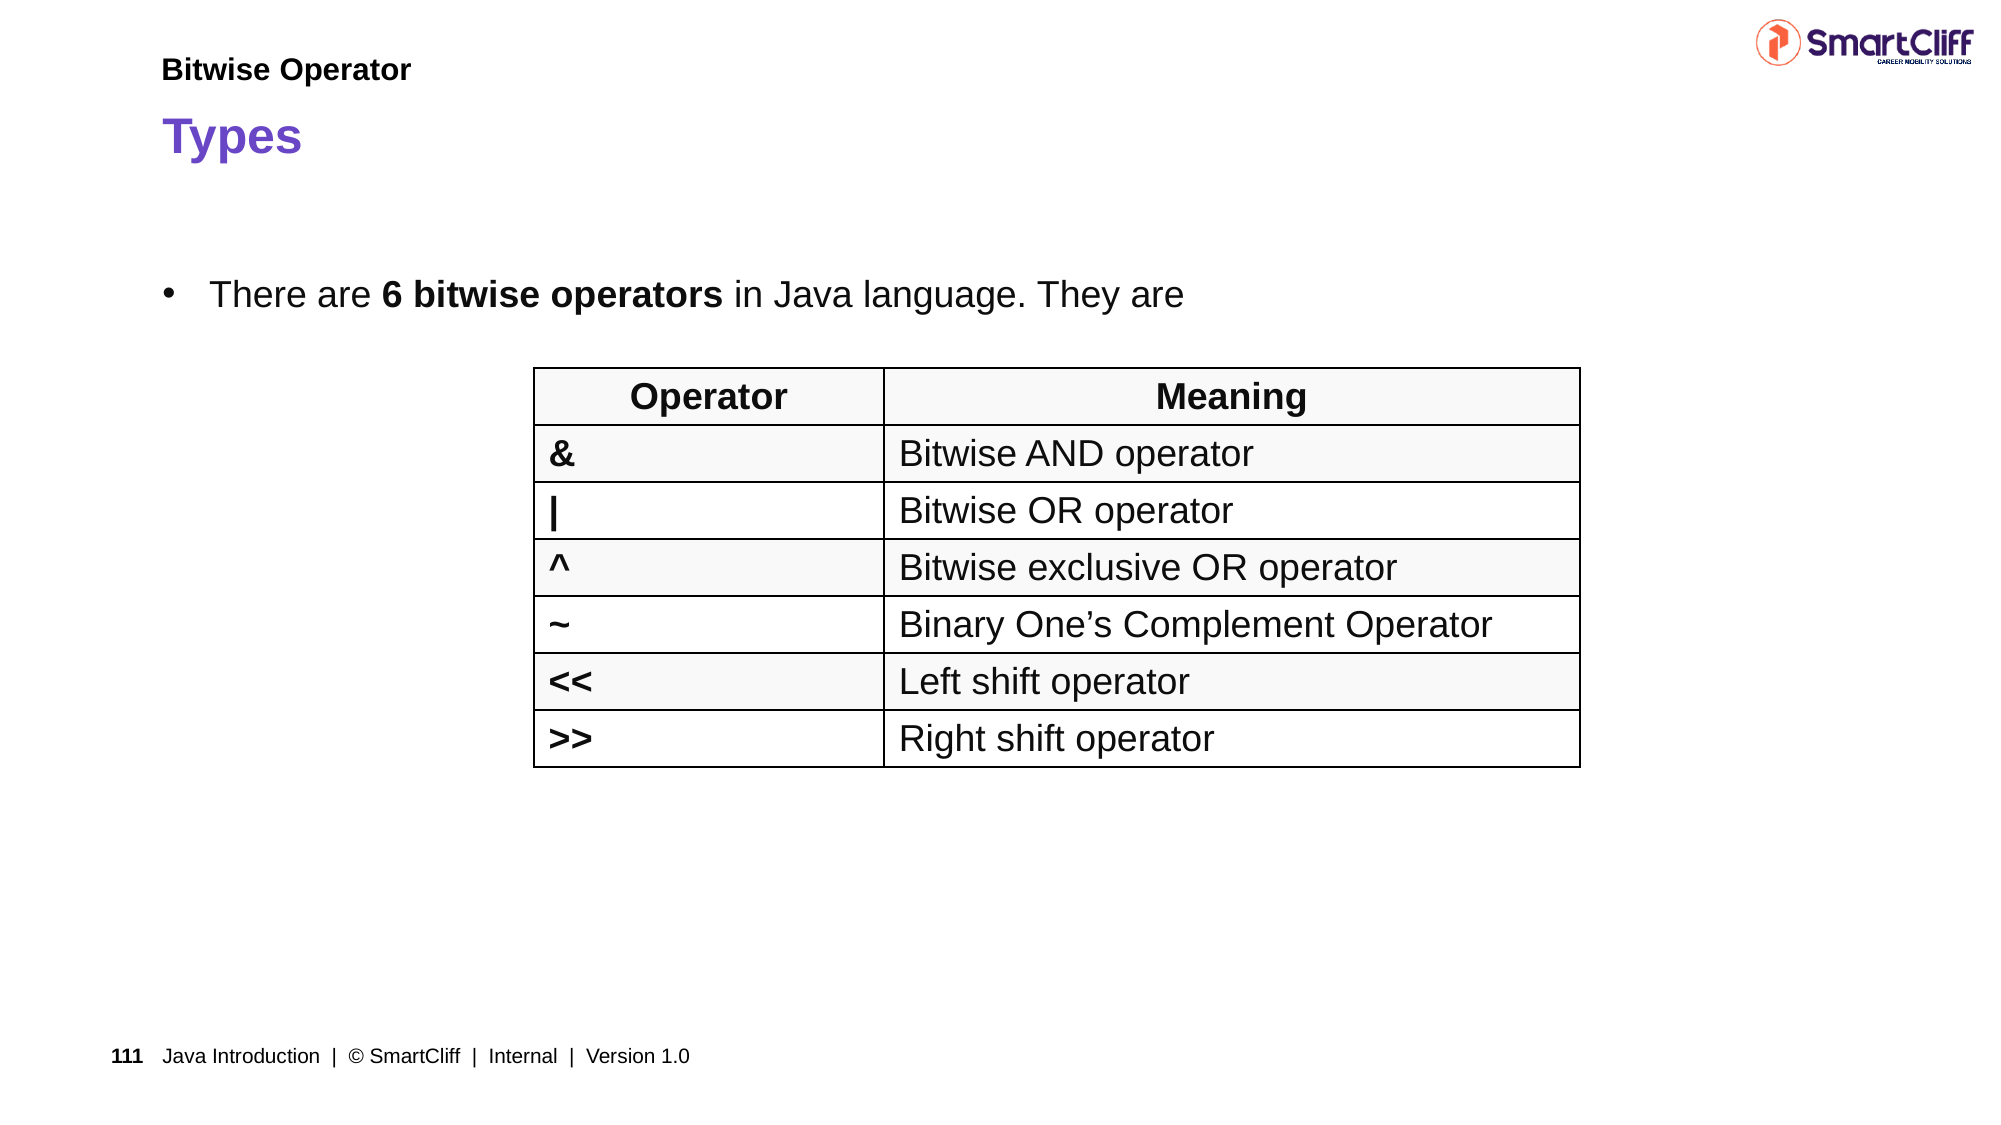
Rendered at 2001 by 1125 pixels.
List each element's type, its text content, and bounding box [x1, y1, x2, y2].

table_header Operator [535, 369, 883, 424]
table_cell Right shift operator [885, 711, 1579, 766]
slide_number 111 [63, 1032, 162, 1079]
table_cell Bitwise AND operator [885, 426, 1579, 481]
table_cell Bitwise OR operator [885, 483, 1579, 538]
table_cell >> [535, 711, 883, 766]
picture [1750, 13, 1980, 73]
table_cell Bitwise exclusive OR operator [885, 540, 1579, 595]
table_cell & [535, 426, 883, 481]
table_header Meaning [885, 369, 1579, 424]
table_cell << [535, 654, 883, 709]
title Types [162, 103, 1954, 166]
table_cell Binary One’s Complement Operator [885, 597, 1579, 652]
table_cell ~ [535, 597, 883, 652]
footer Java Introduction | © SmartCliff | Internal | Version 1.0 [162, 1032, 1567, 1079]
table_cell | [535, 483, 883, 538]
list There are 6 bitwise operators in Java language. They are [162, 225, 1953, 976]
list Bitwise Operator [161, 48, 1953, 110]
table_cell ^ [535, 540, 883, 595]
table_cell Left shift operator [885, 654, 1579, 709]
